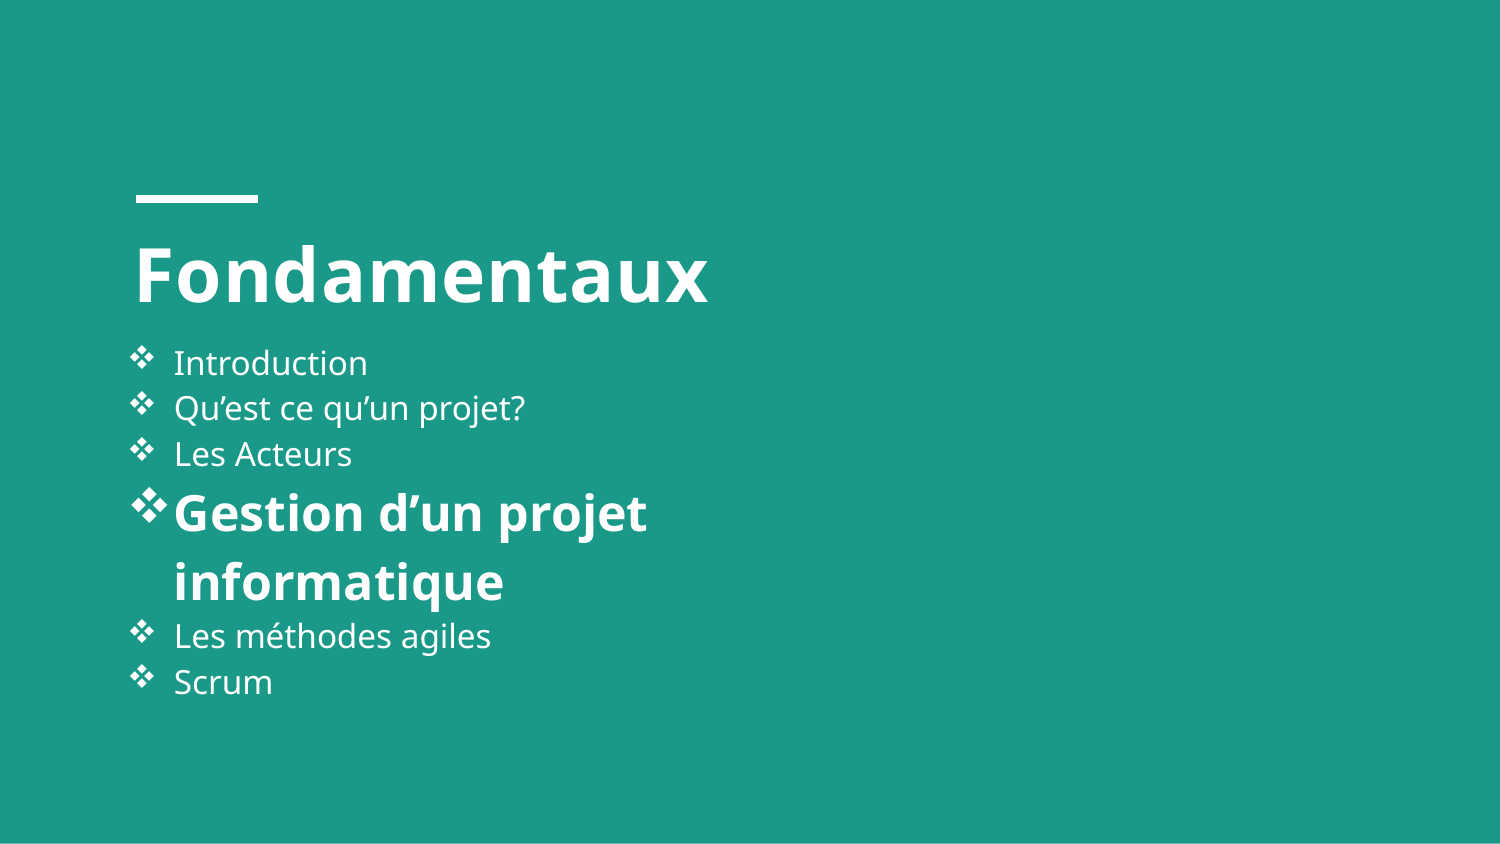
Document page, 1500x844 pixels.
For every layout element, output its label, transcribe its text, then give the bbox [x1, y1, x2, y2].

text_box Introduction Qu’est ce qu’un projet? Les Acteurs Gestion d’un projet informatique Les méthodes agiles Scrum [125, 334, 988, 838]
title Fondamentaux [131, 225, 838, 334]
